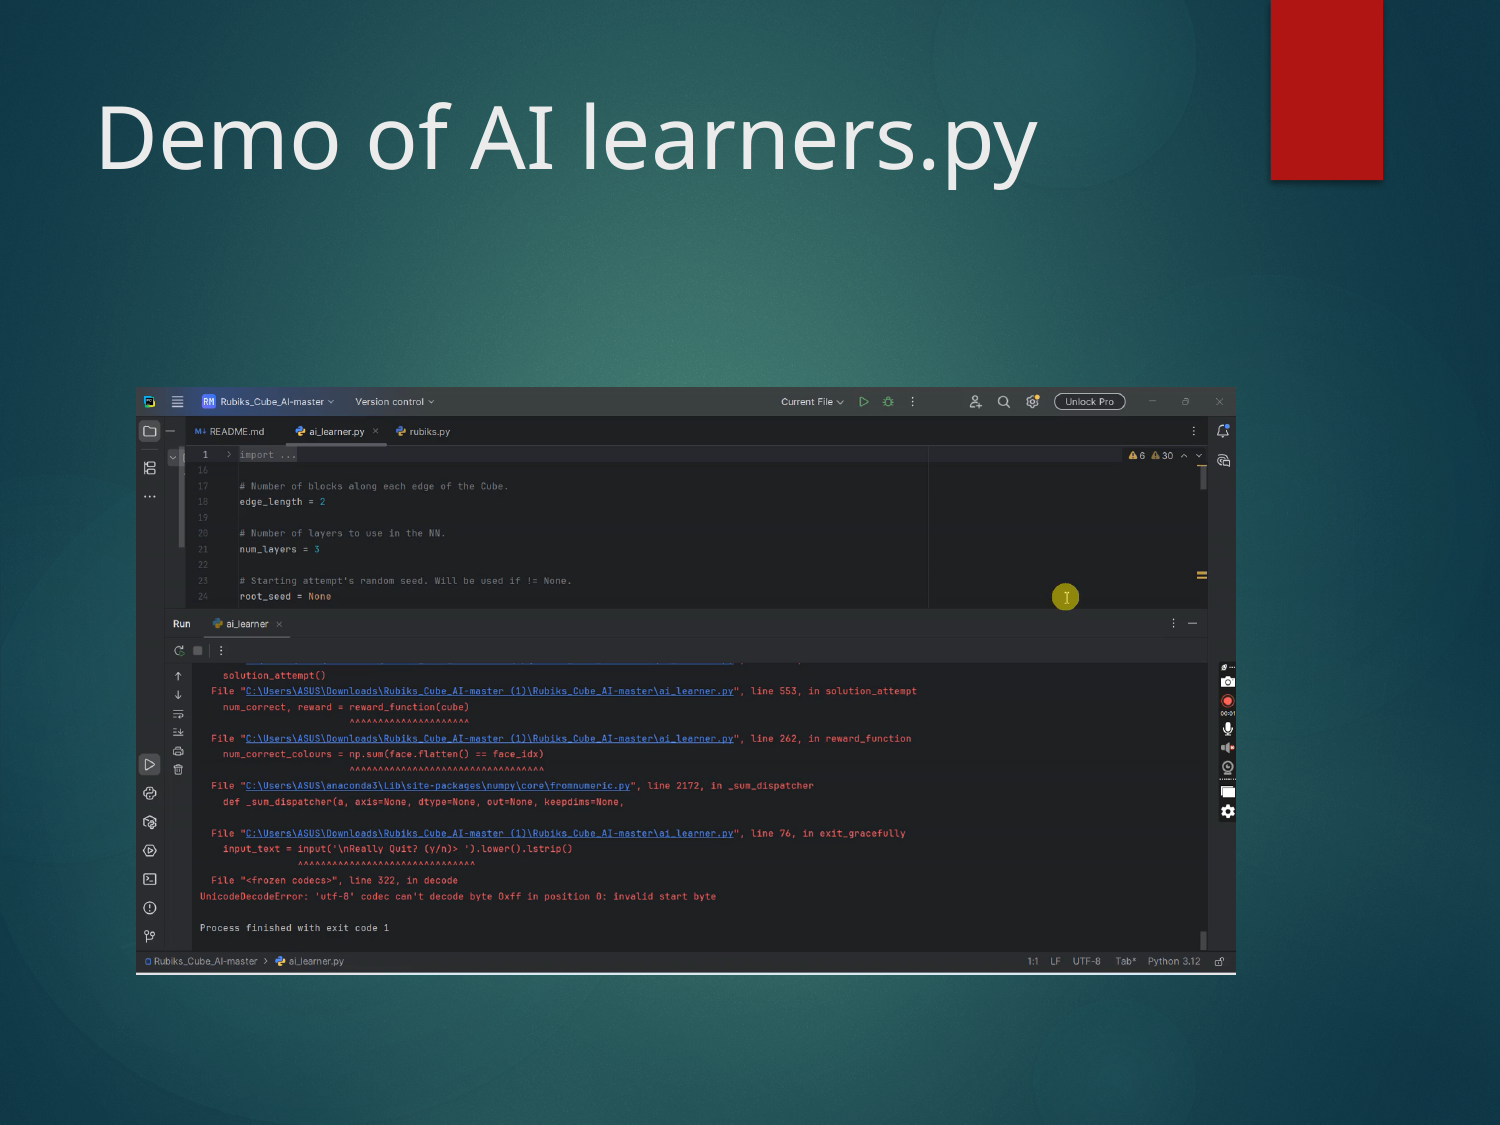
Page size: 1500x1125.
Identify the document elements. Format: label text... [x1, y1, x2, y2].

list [135, 386, 1237, 976]
title Demo of AI learners.py [79, 74, 1237, 304]
